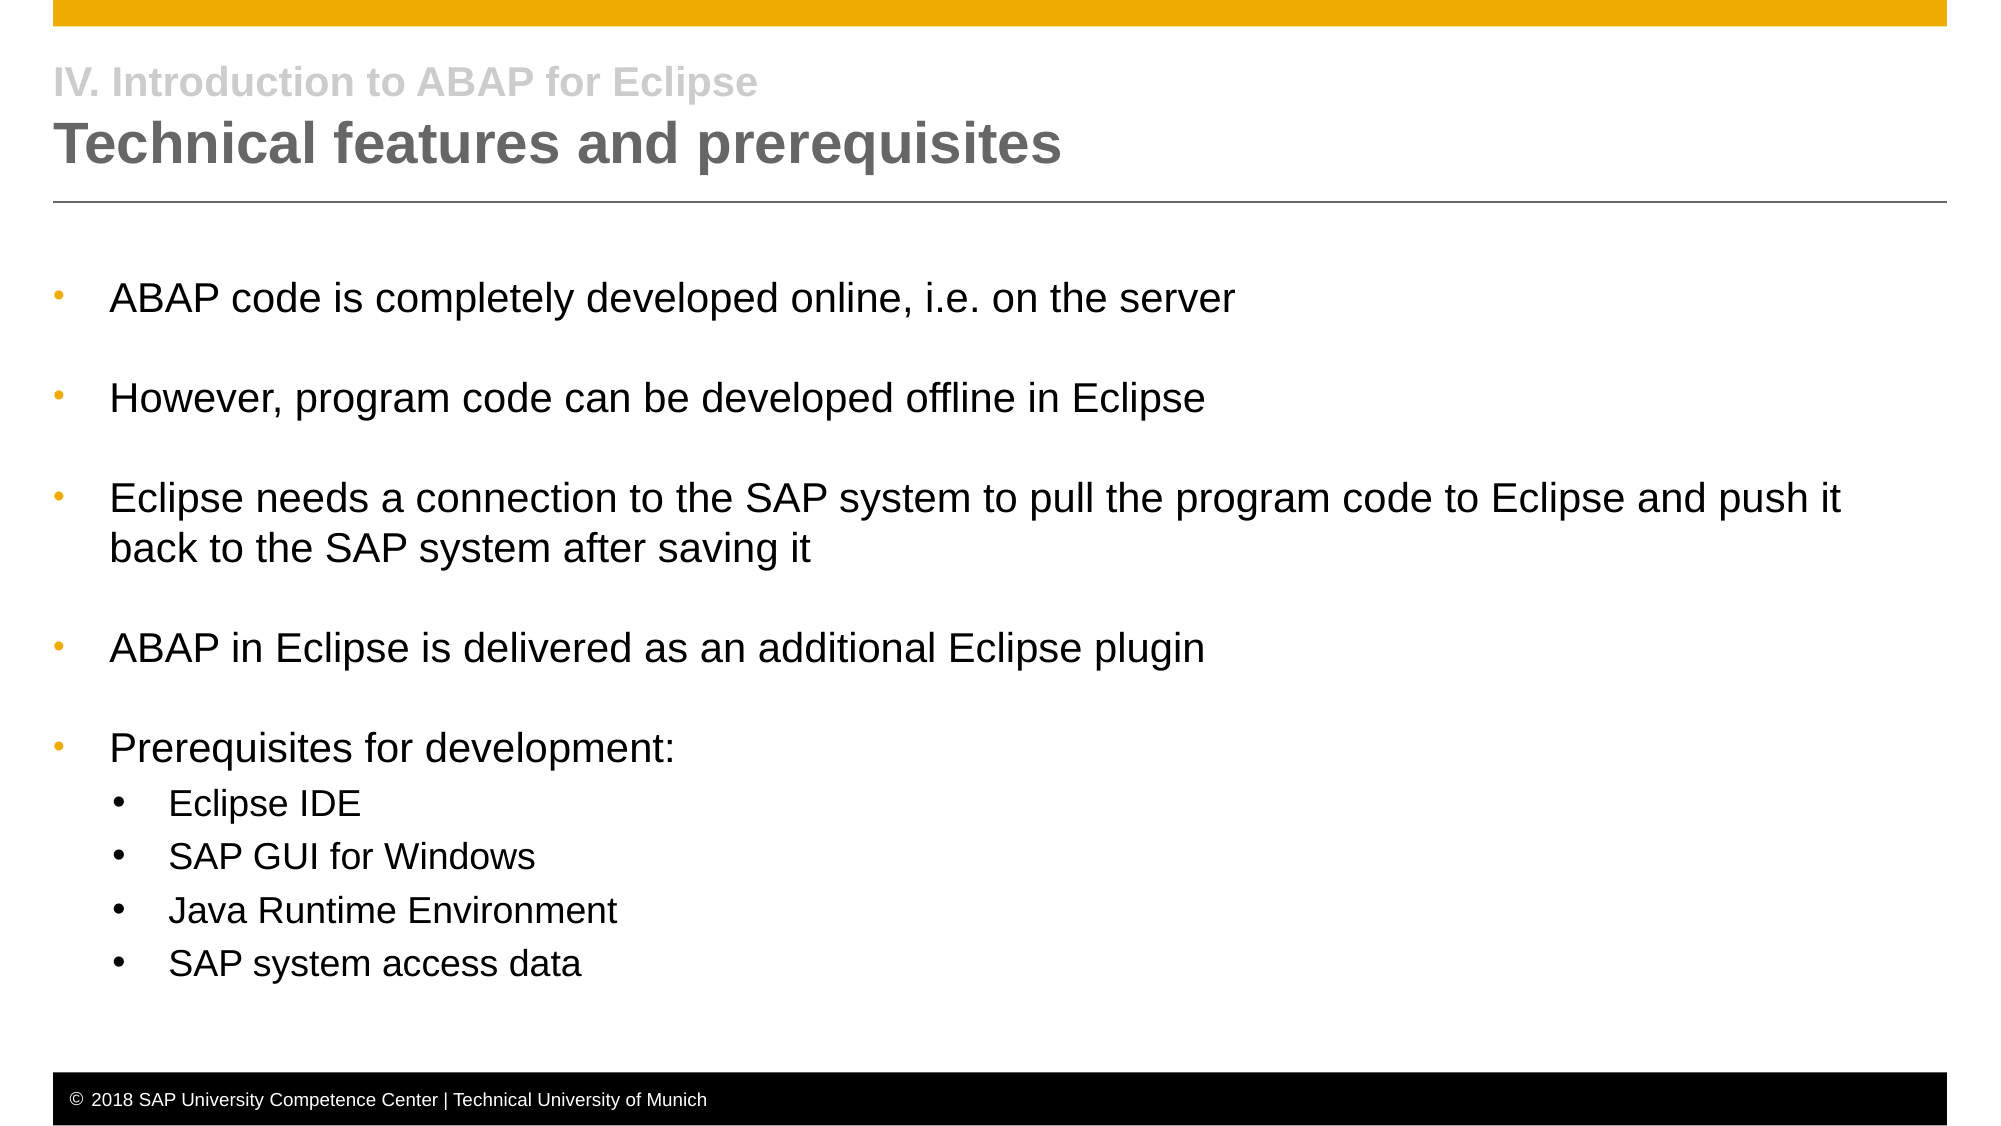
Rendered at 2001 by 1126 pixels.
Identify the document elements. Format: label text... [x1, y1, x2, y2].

title IV. Introduction to ABAP for Eclipse Technical features and prerequisites [53, 53, 1947, 178]
list ABAP code is completely developed online, i.e. on the server However, program code can be developed offline in Eclipse Eclipse needs a connection to the SAP system to pull the program code to Eclipse and push it back to the SAP system after saving it ABAP in Eclipse is delivered as an additional Eclipse plugin Prerequisites for development: Eclipse IDE SAP GUI for Windows Java Runtime Environment SAP system access data [53, 270, 1916, 992]
